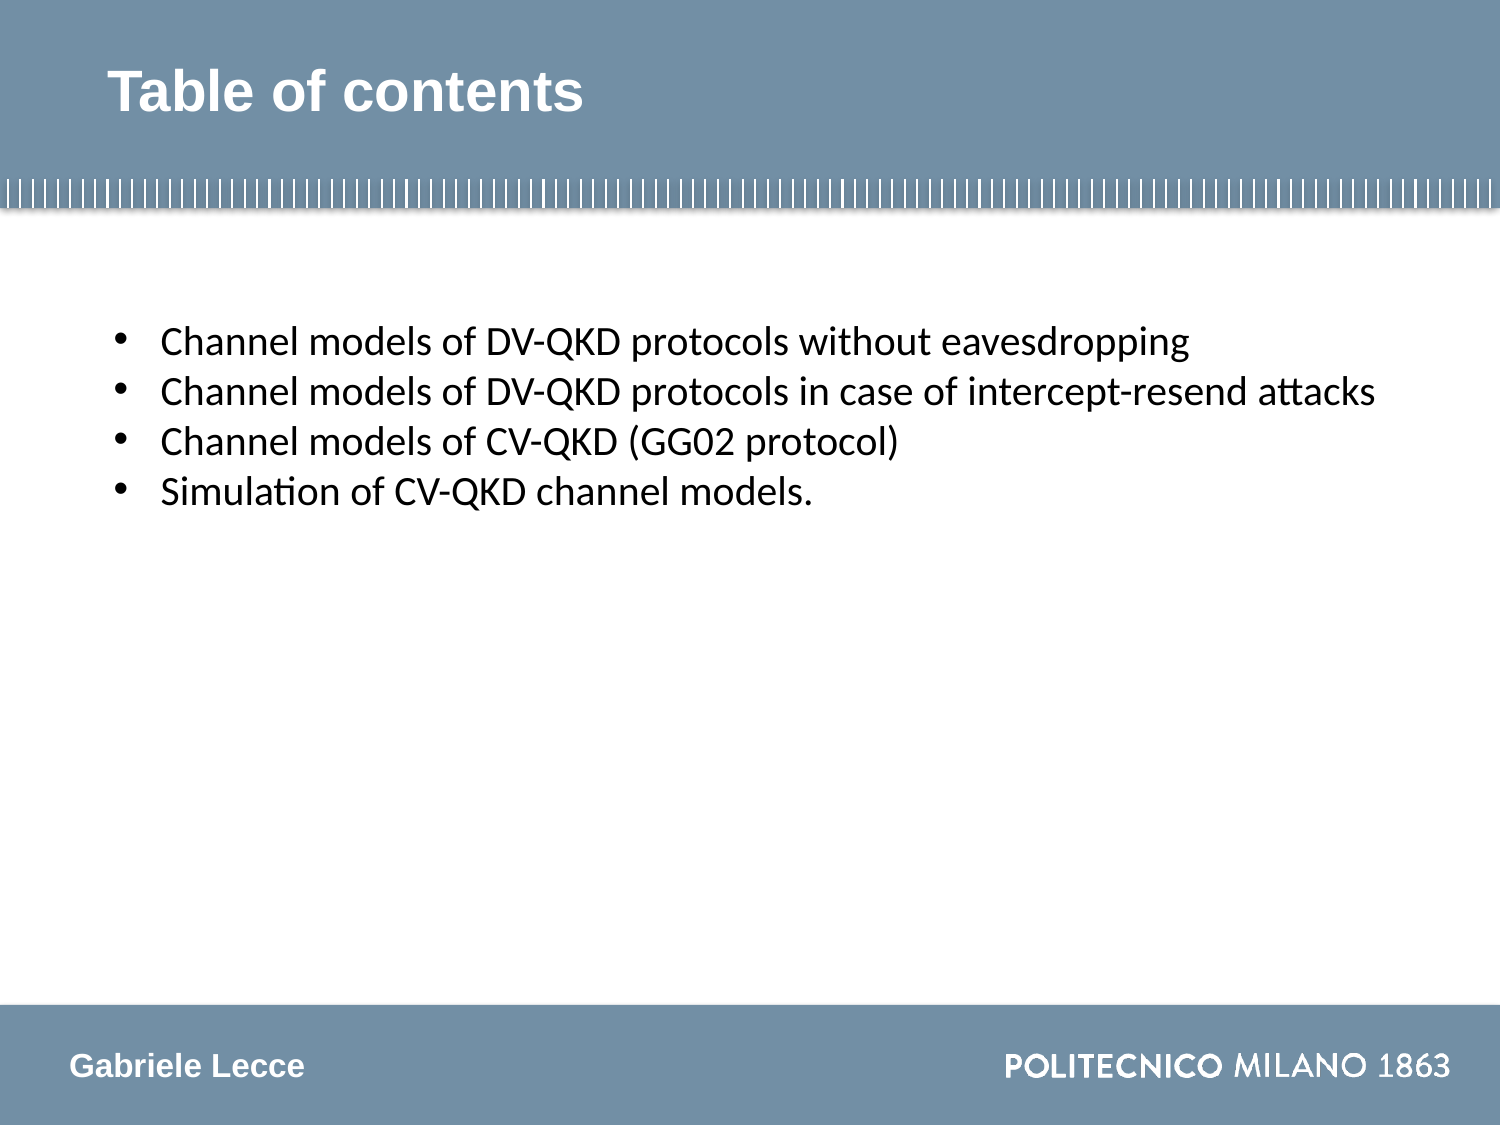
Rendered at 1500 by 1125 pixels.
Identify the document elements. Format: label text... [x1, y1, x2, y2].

title Table of contents [92, 46, 1500, 184]
text_box Channel models of DV-QKD protocols without eavesdropping Channel models of DV-QKD protocols in case of intercept-resend attacks Channel models of CV-QKD (GG02 protocol) Simulation of CV-QKD channel models. [98, 256, 1391, 521]
picture [999, 1041, 1456, 1089]
